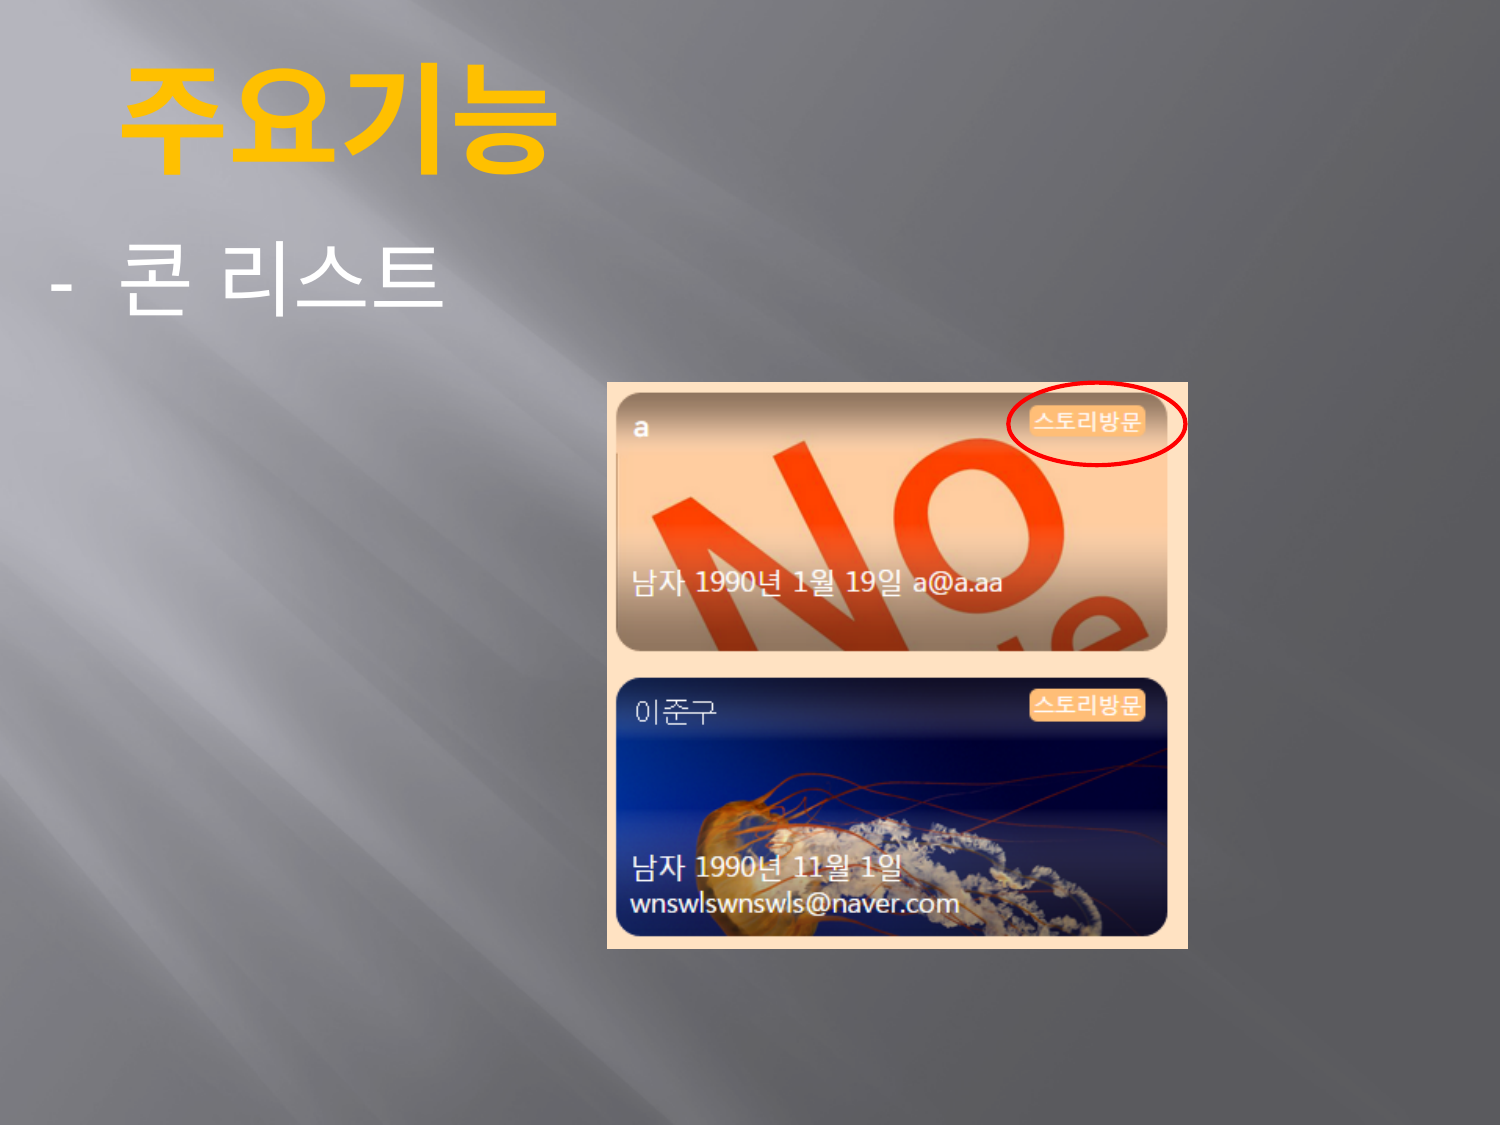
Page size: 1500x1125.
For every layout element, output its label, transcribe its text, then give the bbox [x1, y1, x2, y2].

text_box - 콘 리스트 [34, 219, 462, 335]
text_box 주요기능 [53, 42, 597, 190]
picture [607, 382, 1188, 949]
